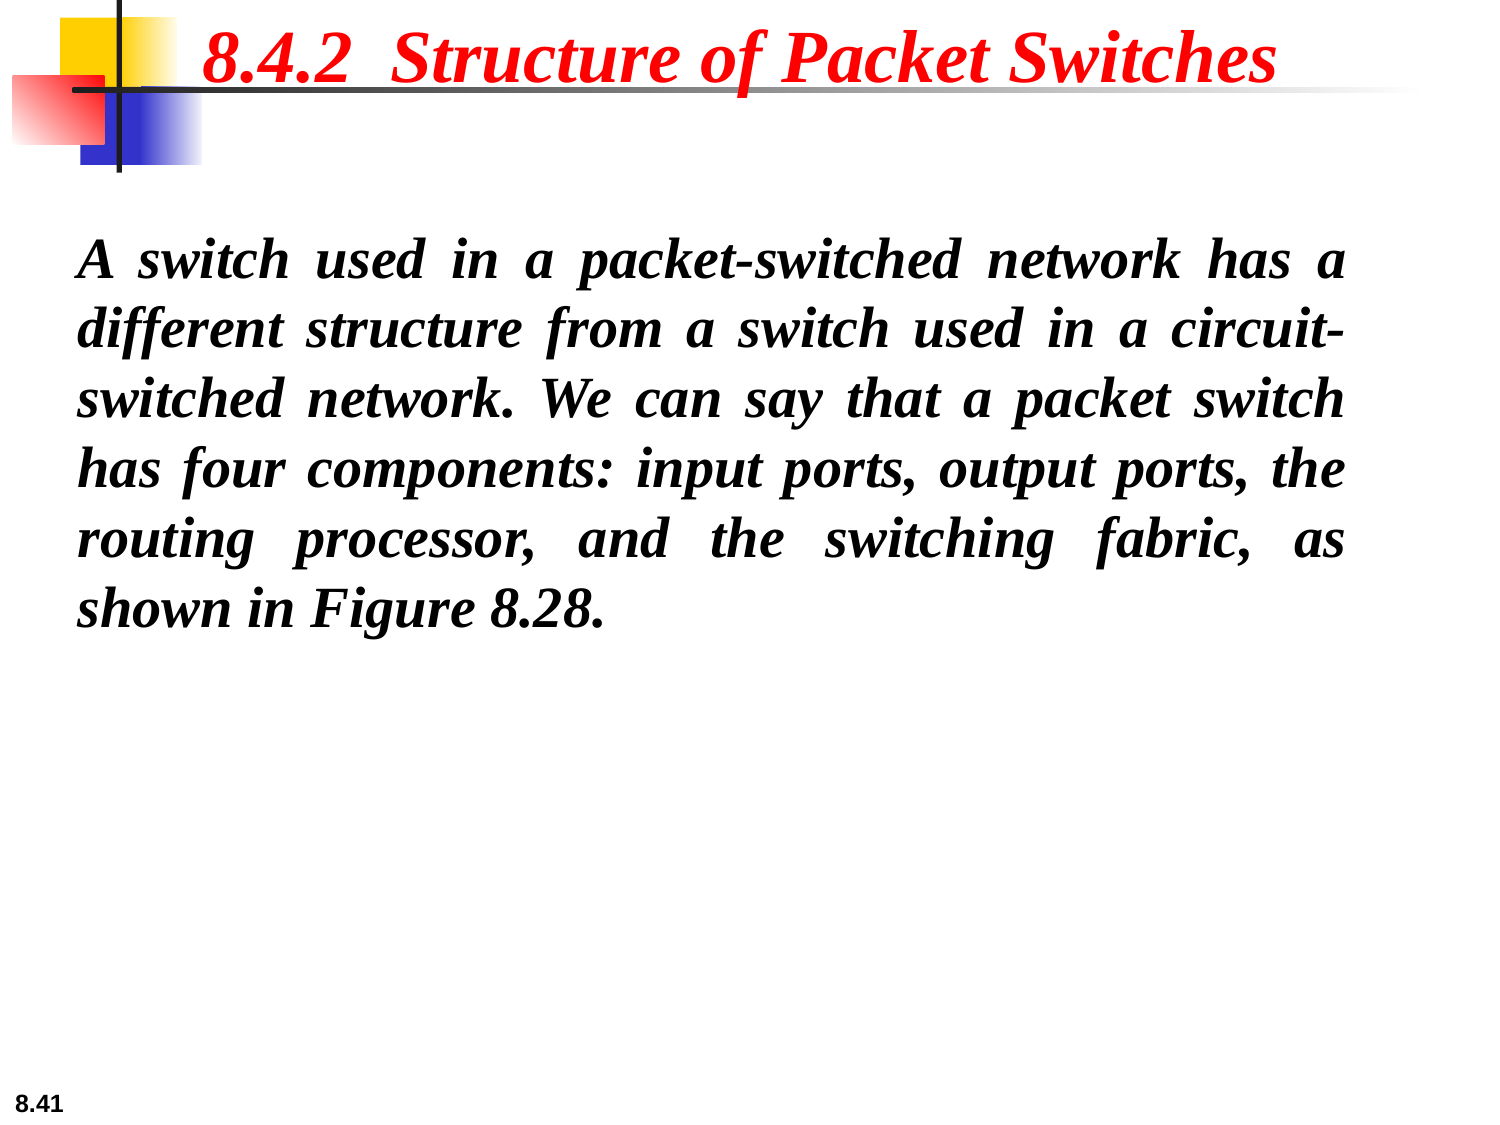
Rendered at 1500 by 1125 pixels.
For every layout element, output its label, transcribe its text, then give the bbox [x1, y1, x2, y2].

text_box [60, 17, 116, 86]
text_box A switch used in a packet-switched network has a different structure from a switch used in a circuit-switched network. We can say that a packet switch has four components: input ports, output ports, the routing processor, and the switching fabric, as shown in Figure 8.28. [62, 212, 1363, 648]
text_box [141, 93, 202, 165]
text_box [116, 0, 122, 87]
text_box 8.41 [0, 1049, 313, 1125]
text_box [1295, 87, 1423, 93]
text_box [122, 93, 141, 165]
text_box 8.4.2 Structure of Packet Switches [187, 0, 1295, 105]
text_box [72, 87, 187, 93]
text_box [12, 75, 105, 145]
text_box [80, 93, 116, 165]
text_box [116, 93, 122, 173]
text_box [122, 17, 177, 86]
